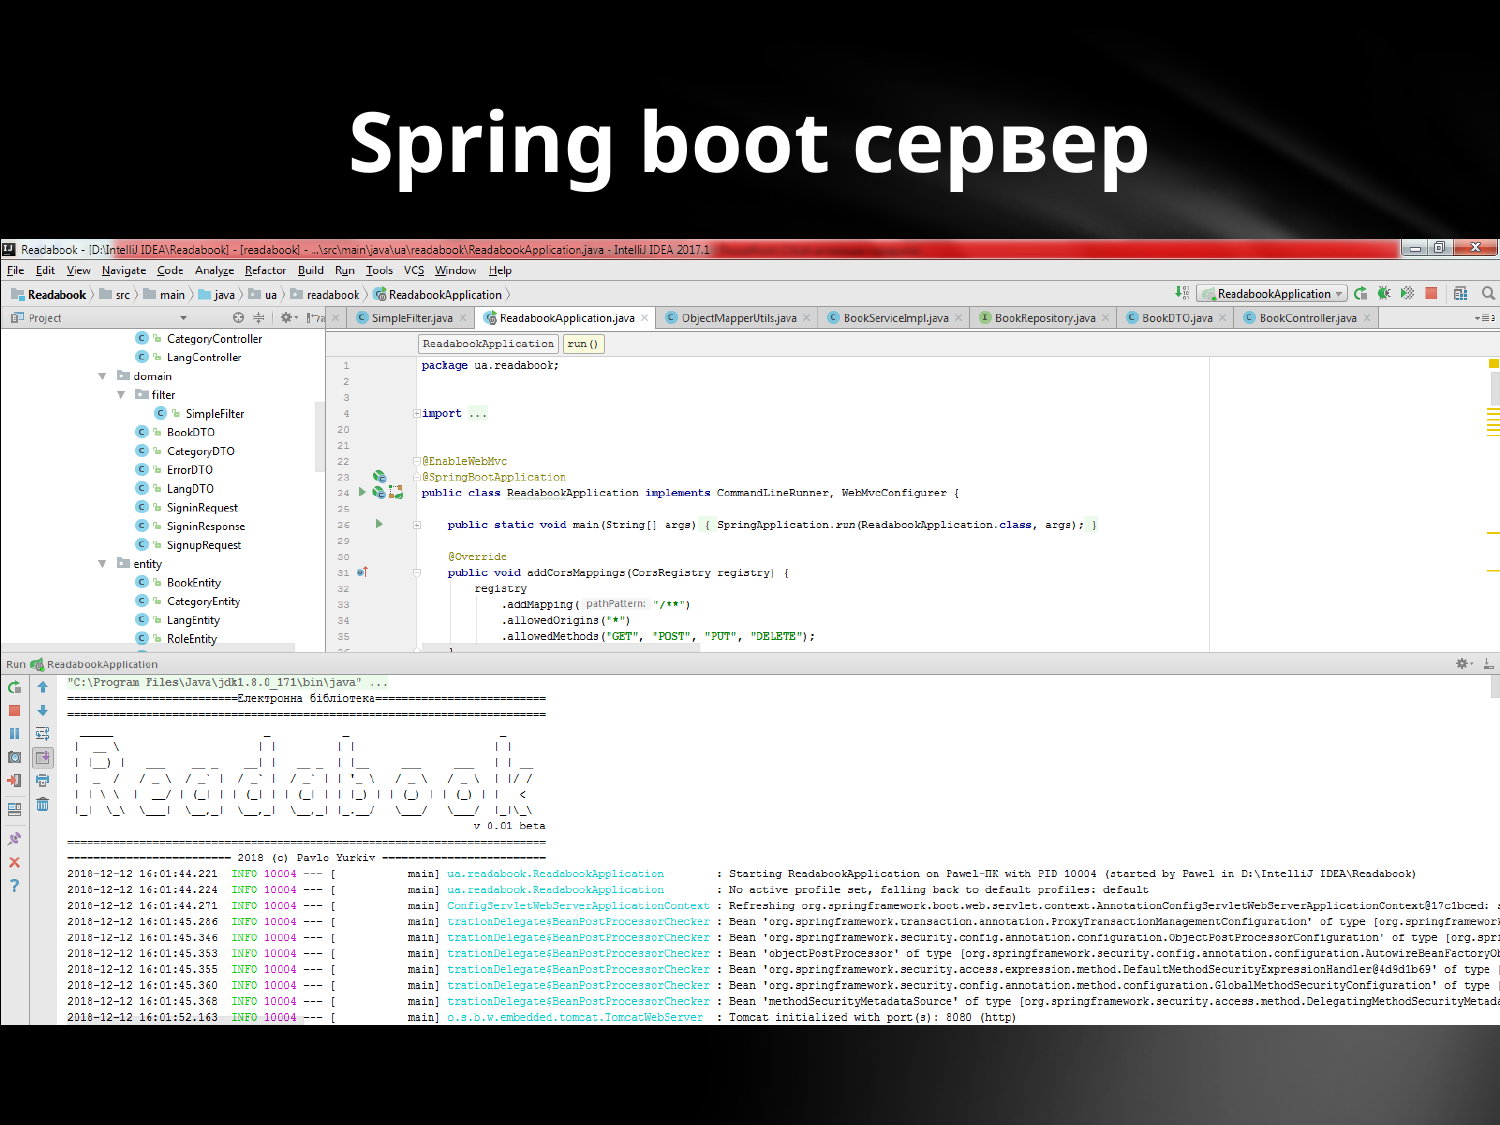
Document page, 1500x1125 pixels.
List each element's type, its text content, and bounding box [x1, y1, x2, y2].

title Spring boot сервер [75, 19, 1425, 197]
picture [1, 239, 1500, 1025]
